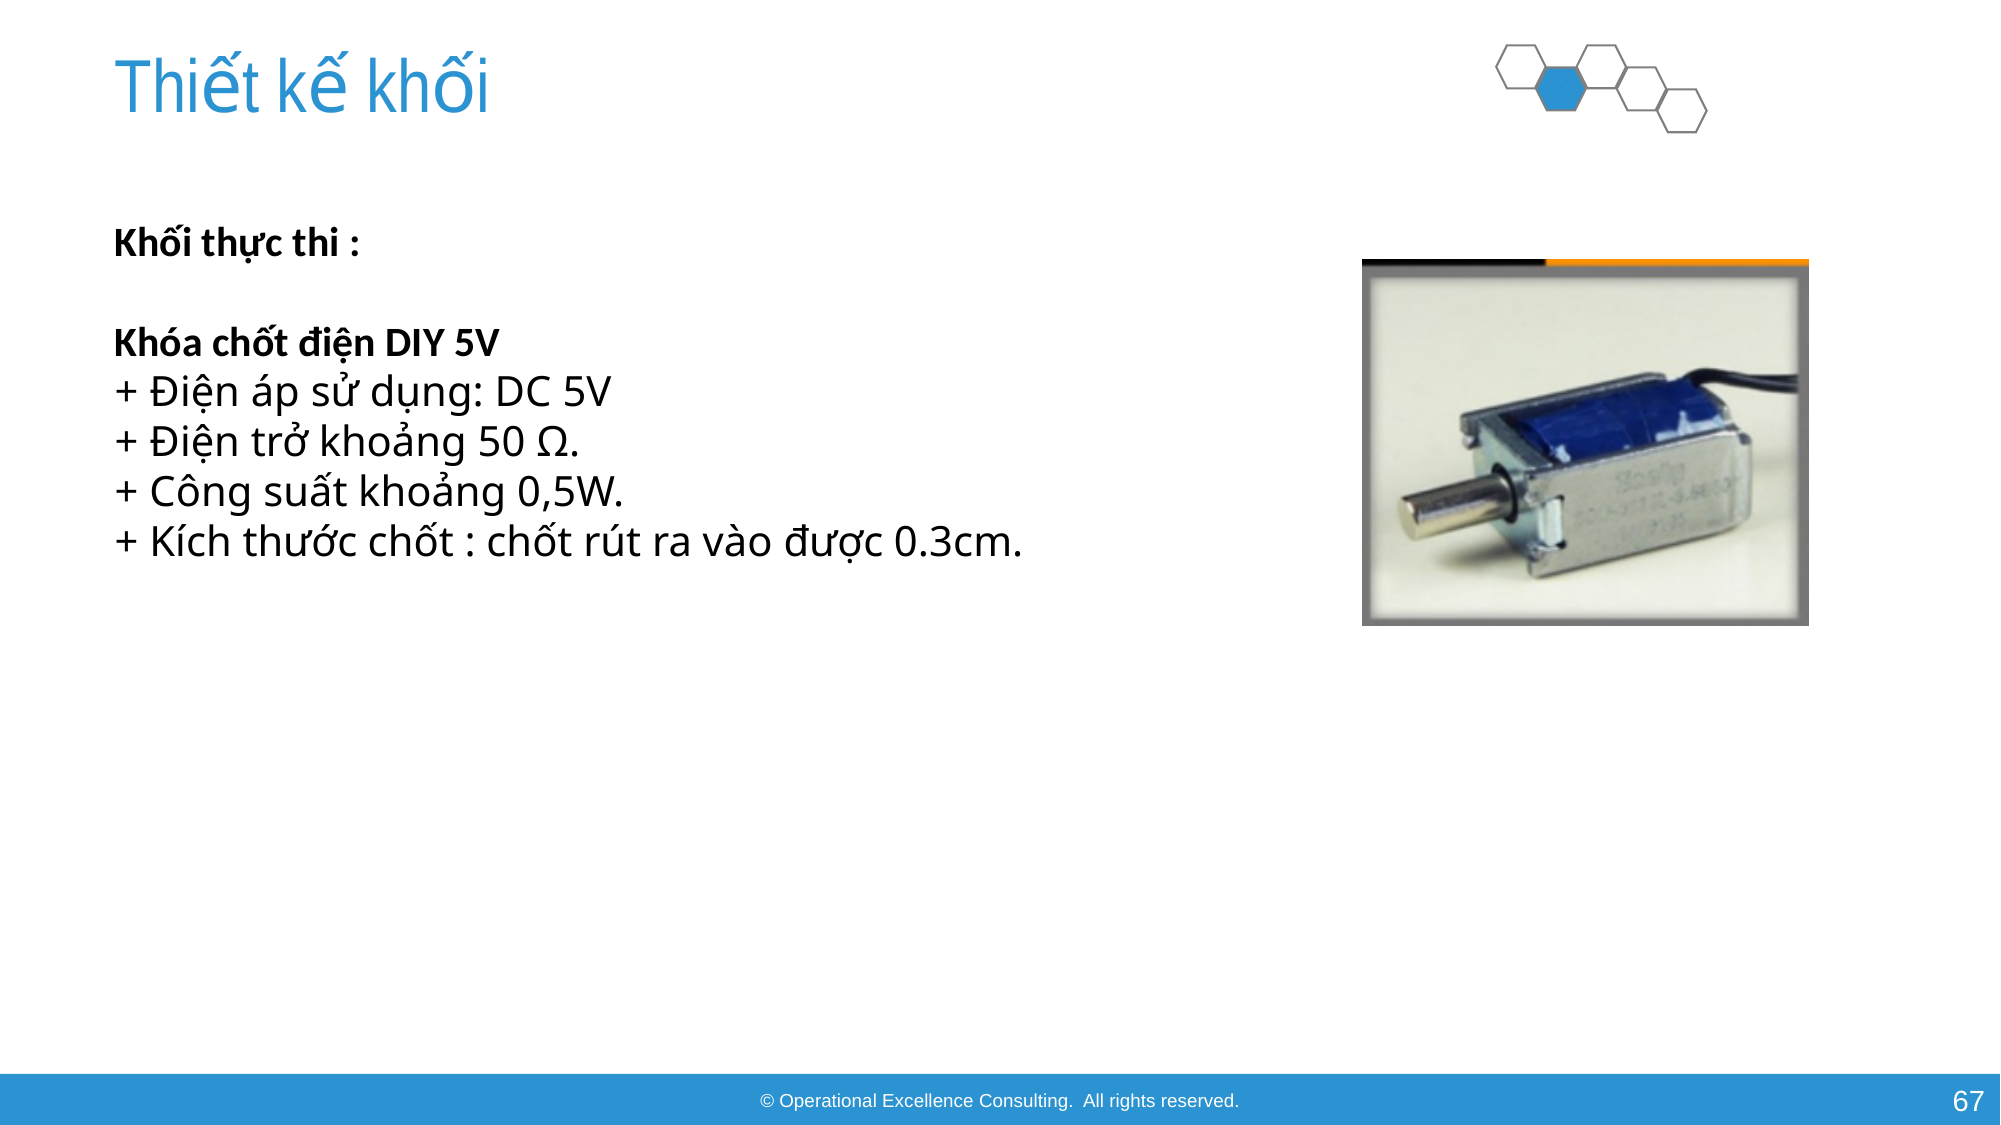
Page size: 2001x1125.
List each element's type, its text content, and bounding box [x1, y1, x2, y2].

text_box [1496, 45, 1707, 133]
picture [1362, 259, 1809, 626]
text_box Khối thực thi : Khóa chốt điện DIY 5V + Điện áp sử dụng: DC 5V + Điện trở khoảng 50 Ω. + Công suất khoảng 0,5W. + Kích thước chốt : chốt rút ra vào được 0.3cm. [99, 206, 1097, 622]
text_box [975, 537, 1025, 588]
title Thiết kế khối [99, 29, 1900, 148]
